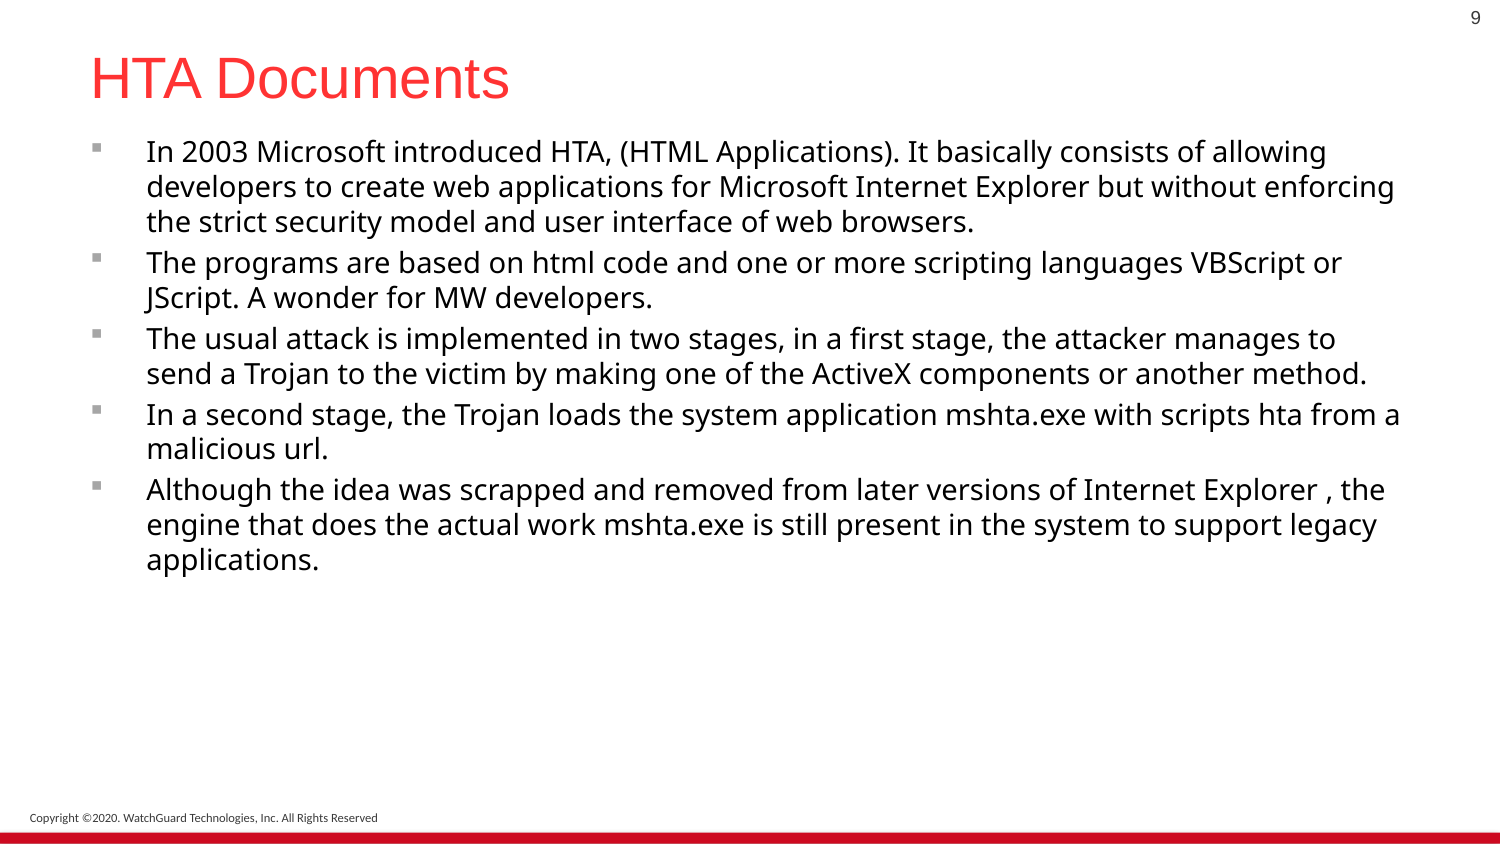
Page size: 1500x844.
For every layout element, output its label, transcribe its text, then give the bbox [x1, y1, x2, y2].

title HTA Documents [75, 33, 1425, 117]
list In 2003 Microsoft introduced HTA, (HTML Applications). It basically consists of allowing developers to create web applications for Microsoft Internet Explorer but without enforcing the strict security model and user interface of web browsers. The programs are based on html code and one or more scripting languages VBScript or JScript. A wonder for MW developers. The usual attack is implemented in two stages, in a first stage, the attacker manages to send a Trojan to the victim by making one of the ActiveX components or another method. In a second stage, the Trojan loads the system application mshta.exe with scripts hta from a malicious url. Although the idea was scrapped and removed from later versions of Internet Explorer , the engine that does the actual work mshta.exe is still present in the system to support legacy applications. [75, 126, 1425, 755]
slide_number 9 [1398, 0, 1497, 40]
